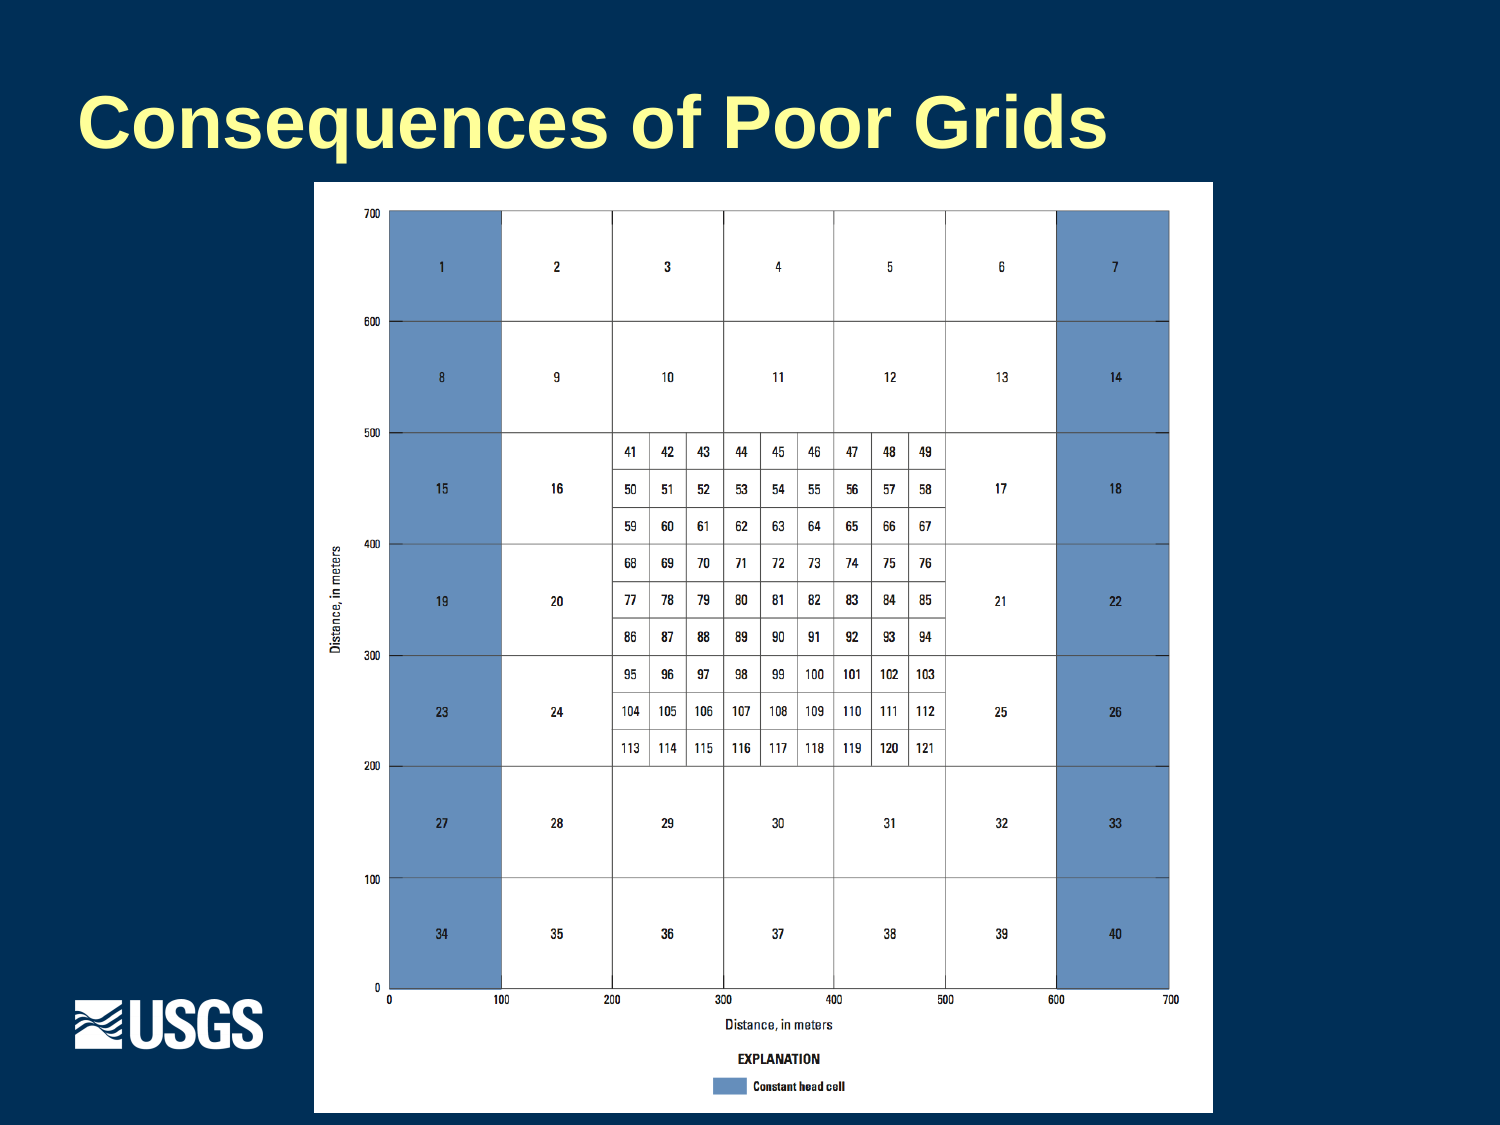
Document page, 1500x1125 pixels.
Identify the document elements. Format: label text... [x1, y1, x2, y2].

picture [313, 182, 1213, 1113]
title Consequences of Poor Grids [62, 24, 1425, 213]
